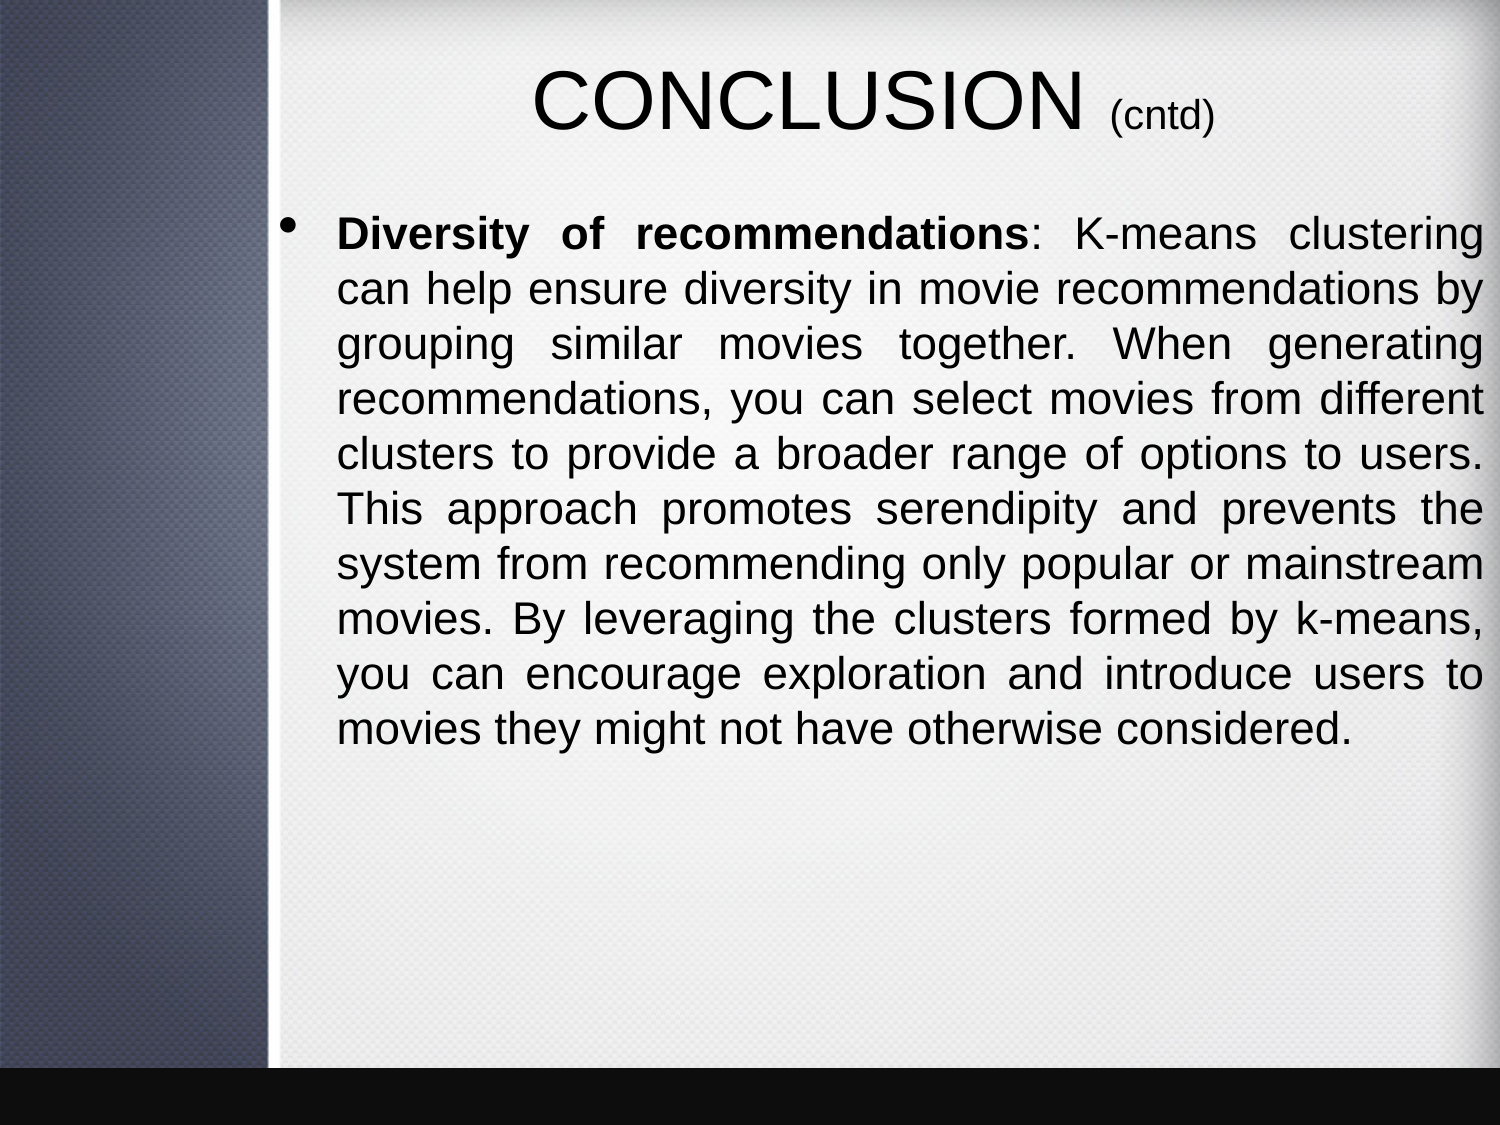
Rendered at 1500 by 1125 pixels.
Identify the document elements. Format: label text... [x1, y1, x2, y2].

text_box Diversity of recommendations: K-means clustering can help ensure diversity in movie recommendations by grouping similar movies together. When generating recommendations, you can select movies from different clusters to provide a broader range of options to users. This approach promotes serendipity and prevents the system from recommending only popular or mainstream movies. By leveraging the clusters formed by k-means, you can encourage exploration and introduce users to movies they might not have otherwise considered. [265, 196, 1500, 953]
title CONCLUSION (cntd) [289, 19, 1459, 173]
picture [0, 0, 1500, 1068]
text_box [0, 1068, 1500, 1125]
